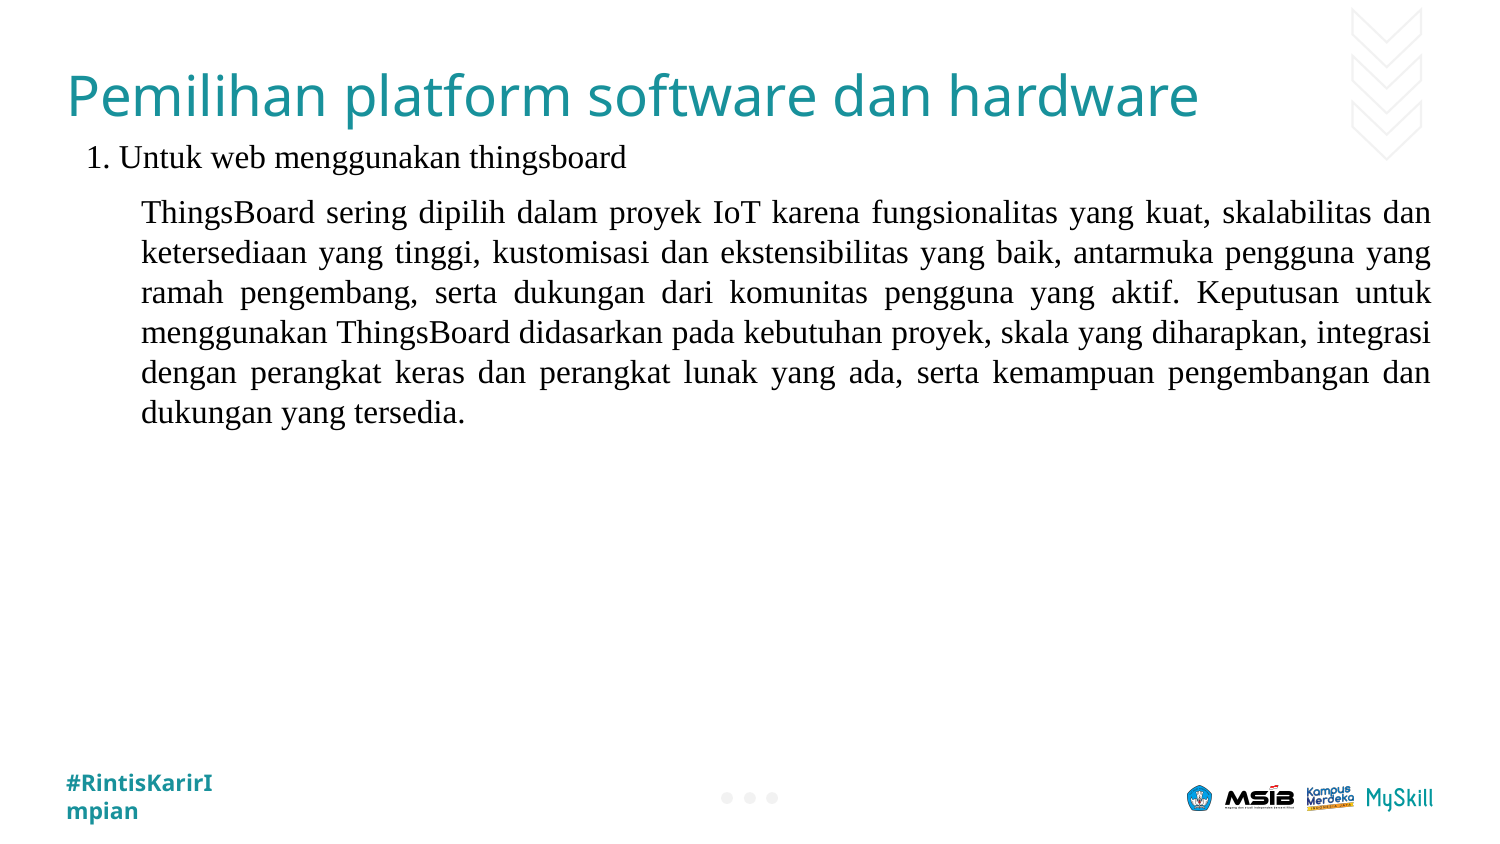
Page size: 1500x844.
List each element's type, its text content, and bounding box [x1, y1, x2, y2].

picture [1207, 802, 1212, 811]
subtitle 1. Untuk web menggunakan thingsboard ThingsBoard sering dipilih dalam proyek IoT karena fungsionalitas yang kuat, skalabilitas dan ketersediaan yang tinggi, kustomisasi dan ekstensibilitas yang baik, antarmuka pengguna yang ramah pengembang, serta dukungan dari komunitas pengguna yang aktif. Keputusan untuk menggunakan ThingsBoard didasarkan pada kebutuhan proyek, skala yang diharapkan, integrasi dengan perangkat keras dan perangkat lunak yang ada, serta kemampuan pengembangan dan dukungan yang tersedia. [51, 127, 1449, 750]
picture [1203, 785, 1212, 792]
picture [1225, 785, 1294, 809]
title Pemilihan platform software dan hardware [51, 47, 1449, 127]
picture [1307, 786, 1354, 811]
picture [1192, 792, 1207, 807]
picture [1367, 788, 1433, 812]
picture [1187, 785, 1196, 792]
